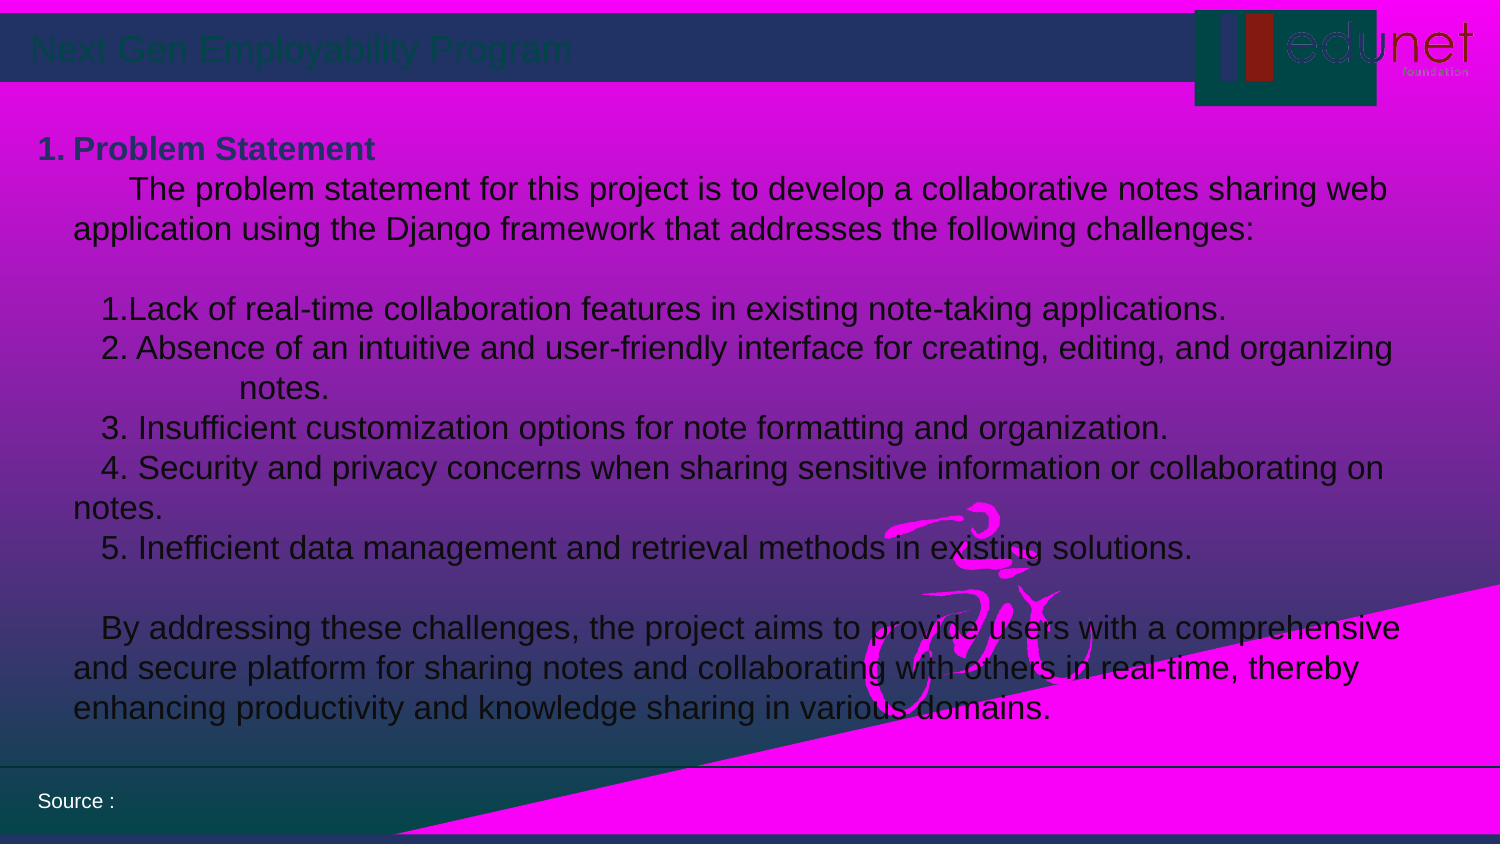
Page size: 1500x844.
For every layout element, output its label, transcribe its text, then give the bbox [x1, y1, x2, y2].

title Problem Statement The problem statement for this project is to develop a collaborative notes sharing web application using the Django framework that addresses the following challenges: 1.Lack of real-time collaboration features in existing note-taking applications. 2. Absence of an intuitive and user-friendly interface for creating, editing, and organizing notes. 3. Insufficient customization options for note formatting and organization. 4. Security and privacy concerns when sharing sensitive information or collaborating on notes. 5. Inefficient data management and retrieval methods in existing solutions. By addressing these challenges, the project aims to provide users with a comprehensive and secure platform for sharing notes and collaborating with others in real-time, thereby enhancing productivity and knowledge sharing in various domains. [22, 111, 1438, 165]
text_box Source : [22, 773, 139, 826]
picture [1279, 14, 1482, 83]
